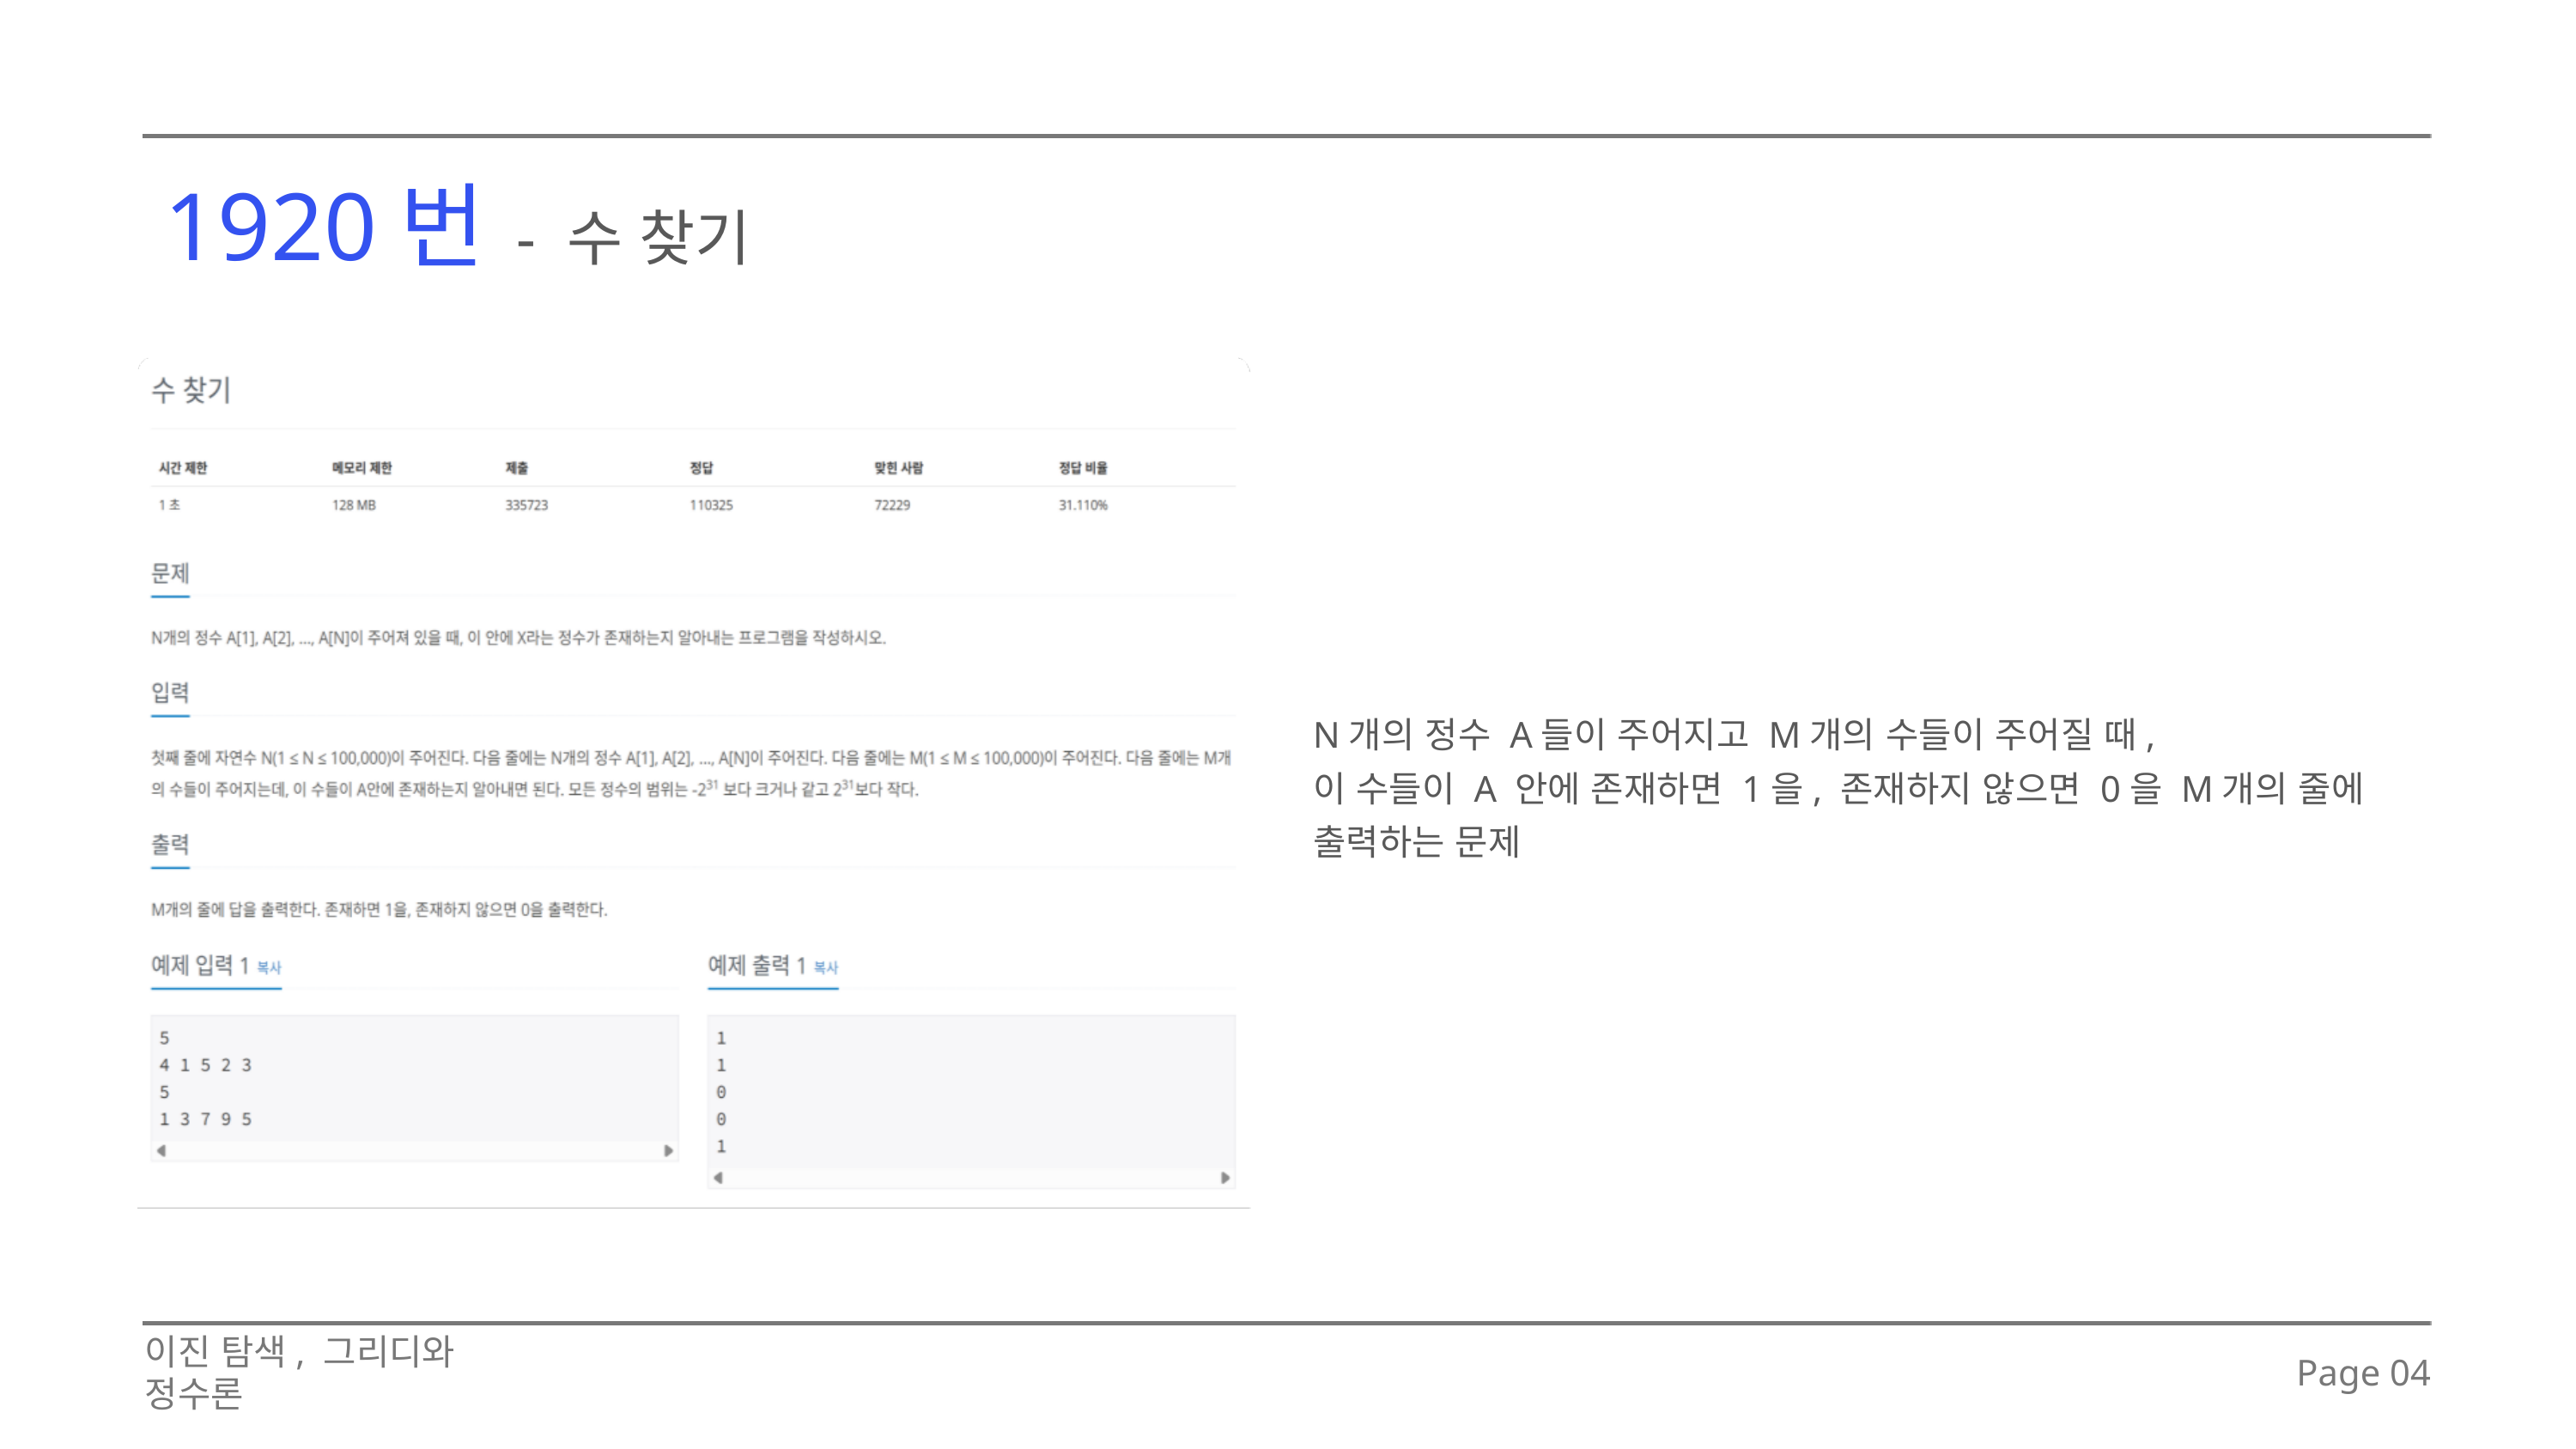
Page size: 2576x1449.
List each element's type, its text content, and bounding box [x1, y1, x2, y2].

text_box Page 04 [2287, 1348, 2432, 1399]
text_box 1920번 - 수 찾기 [164, 157, 2488, 288]
picture [143, 133, 2432, 138]
picture [143, 1321, 2432, 1325]
text_box 이진 탐색, 그리디와 정수론 [144, 1348, 537, 1399]
text_box N개의 정수 A들이 주어지고 M개의 수들이 주어질 때, 이 수들이 A 안에 존재하면 1을, 존재하지 않으면 0을 M개의 줄에 출력하는 문제 [1313, 729, 2433, 835]
picture [137, 357, 1251, 1210]
